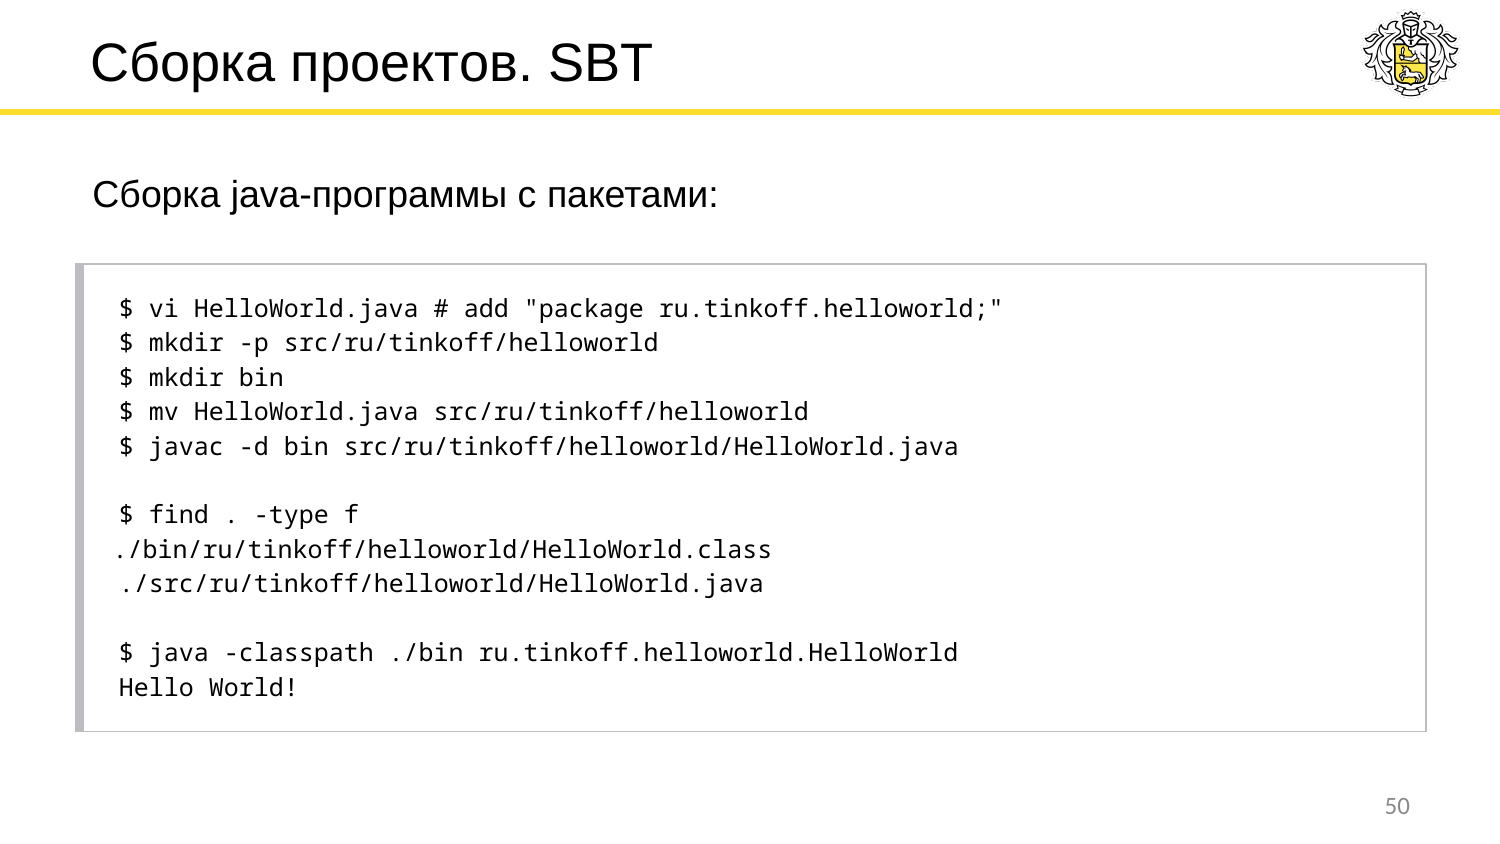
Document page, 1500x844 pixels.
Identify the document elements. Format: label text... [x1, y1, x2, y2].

text_box Сборка java-программы с пакетами: [77, 147, 1425, 240]
picture [1360, 2, 1461, 103]
slide_number ‹#› [1074, 782, 1425, 827]
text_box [75, 263, 1427, 732]
title Сборка проектов. SBT [75, 33, 1425, 86]
